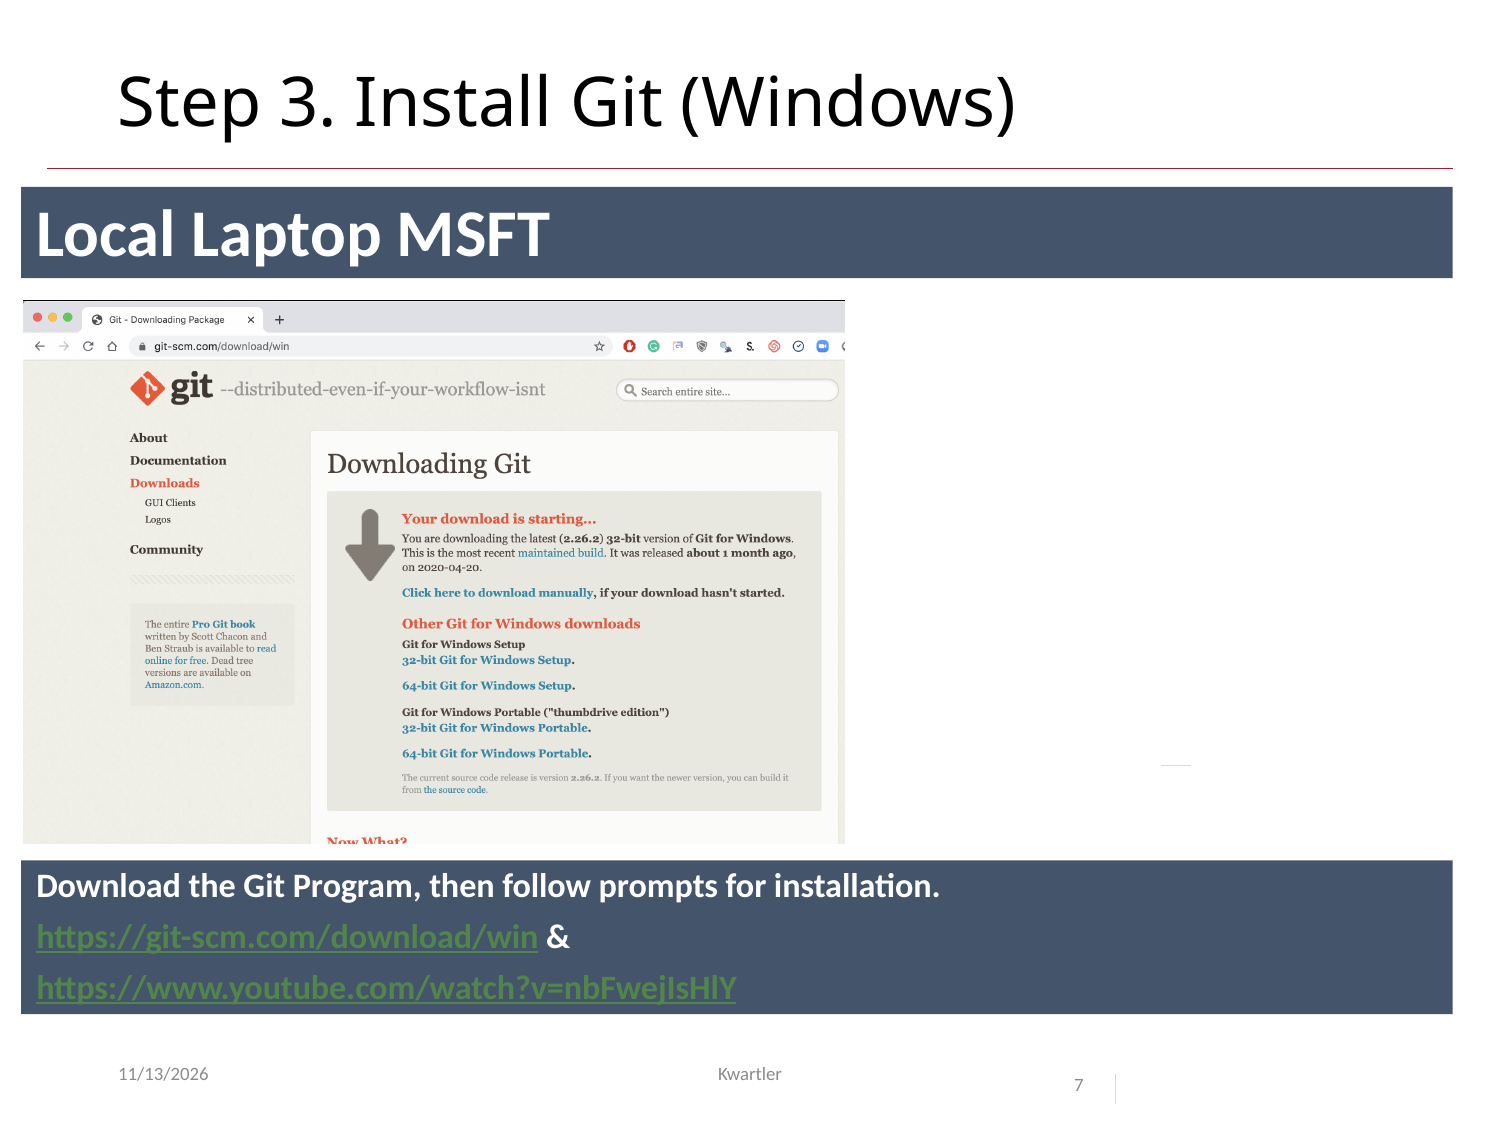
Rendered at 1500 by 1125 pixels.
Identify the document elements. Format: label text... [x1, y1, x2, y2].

slide_number 7 [1059, 1042, 1200, 1103]
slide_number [103, 1042, 441, 1103]
text_box Download the Git Program, then follow prompts for installation. https://git-scm.com/download/win & https://www.youtube.com/watch?v=nbFwejIsHlY [21, 860, 1453, 1015]
title Step 3. Install Git (Windows) [103, 59, 1397, 157]
picture [23, 300, 845, 844]
list Local Laptop MSFT [21, 186, 1453, 279]
footer Kwartler [496, 1042, 1004, 1103]
